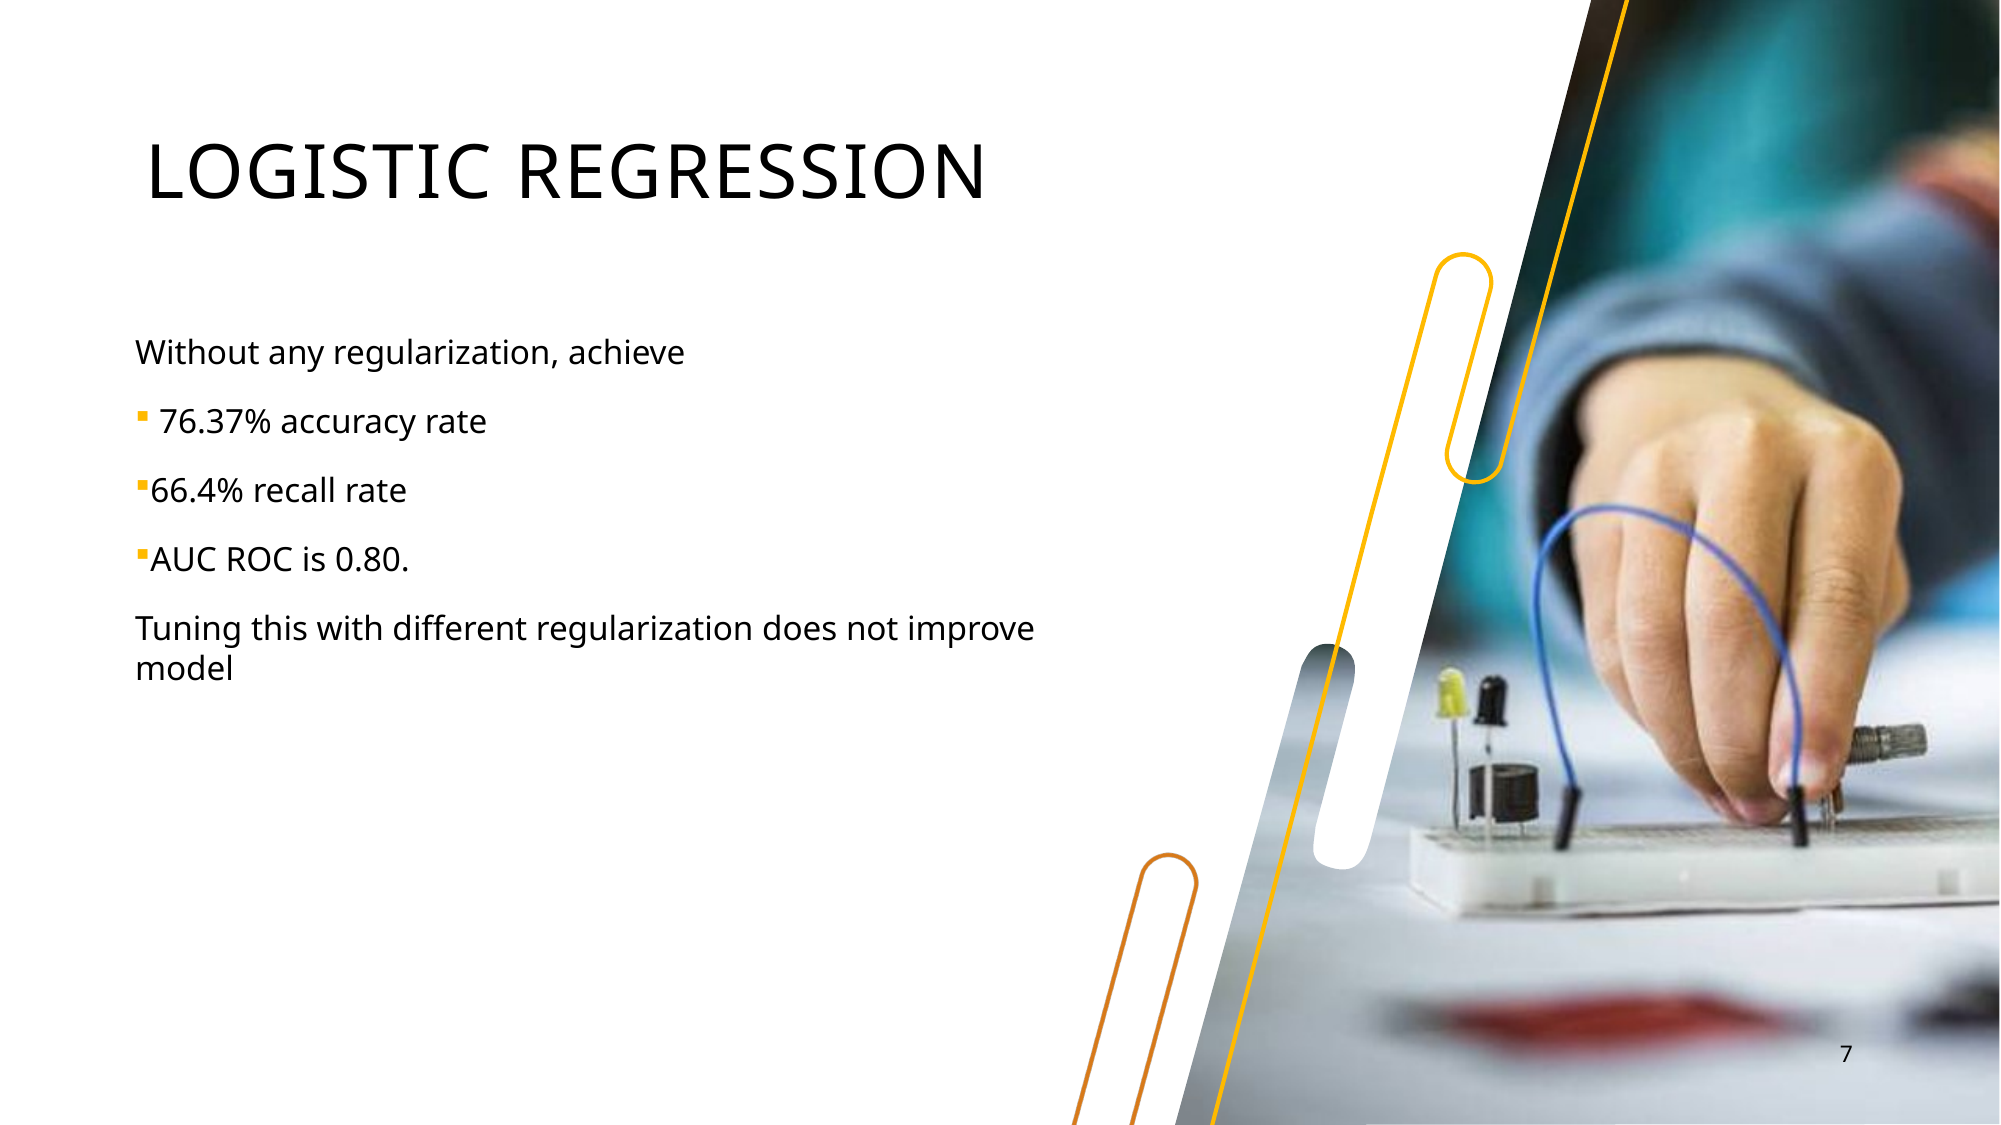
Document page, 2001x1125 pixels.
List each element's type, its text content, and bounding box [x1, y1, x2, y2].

picture [1060, 0, 2000, 1125]
title Logistic Regression [130, 67, 1171, 223]
list Without any regularization, achieve 76.37% accuracy rate 66.4% recall rate AUC ROC is 0.80. Tuning this with different regularization does not improve model [135, 323, 1087, 983]
